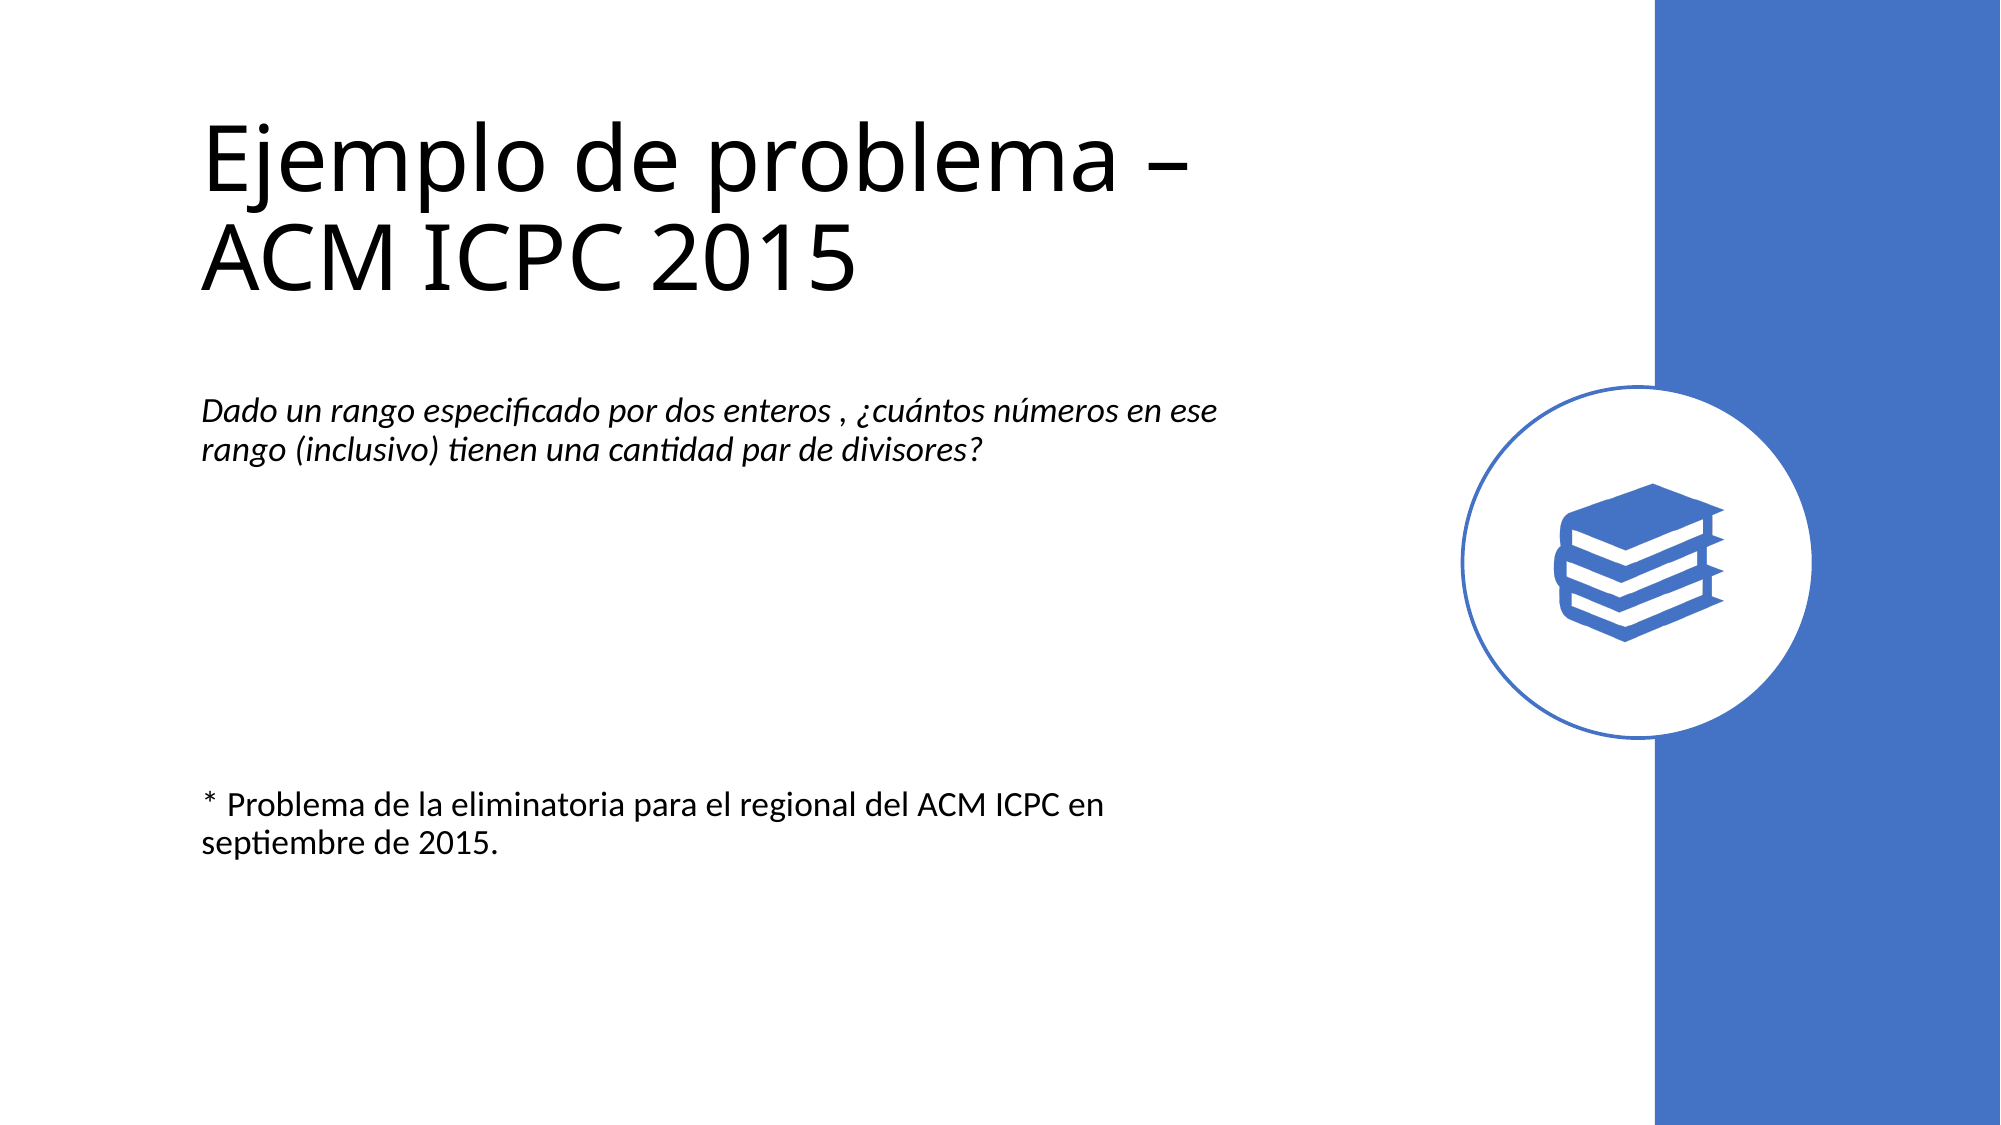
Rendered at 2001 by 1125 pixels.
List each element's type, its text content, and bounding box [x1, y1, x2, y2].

picture [1544, 468, 1732, 657]
text_box [1461, 385, 1815, 740]
text_box [1654, 0, 2000, 1125]
title Ejemplo de problema – ACM ICPC 2015 [186, 102, 1413, 321]
